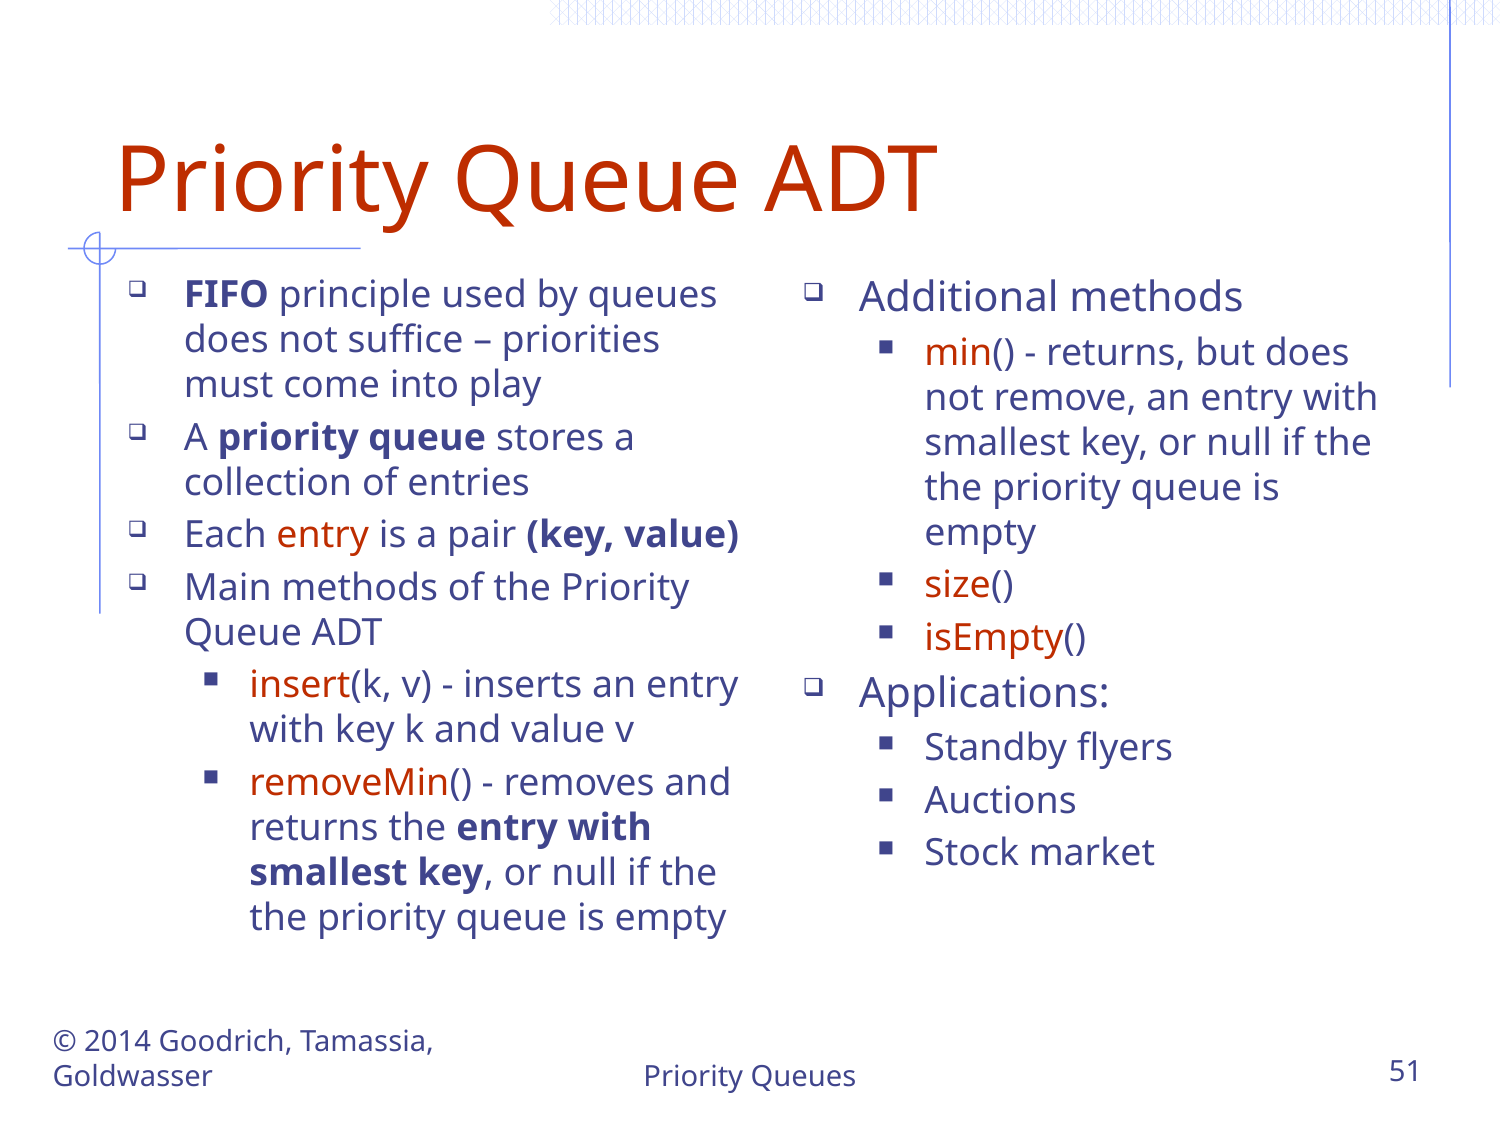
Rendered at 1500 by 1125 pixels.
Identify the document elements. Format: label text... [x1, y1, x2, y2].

title Priority Queue ADT [99, 50, 1413, 238]
footer Priority Queues [613, 1024, 988, 1101]
list FIFO principle used by queues does not suffice – priorities must come into play A priority queue stores a collection of entries Each entry is a pair (key, value) Main methods of the Priority Queue ADT insert(k, v) - inserts an entry with key k and value v removeMin() - removes and returns the entry with smallest key, or null if the the priority queue is empty [112, 262, 763, 1025]
slide_number © 2014 Goodrich, Tamassia, Goldwasser [37, 1024, 613, 1101]
list Additional methods min() - returns, but does not remove, an entry with smallest key, or null if the the priority queue is empty size() isEmpty() Applications: Standby flyers Auctions Stock market [787, 262, 1413, 1025]
slide_number 51 [1124, 1024, 1438, 1101]
